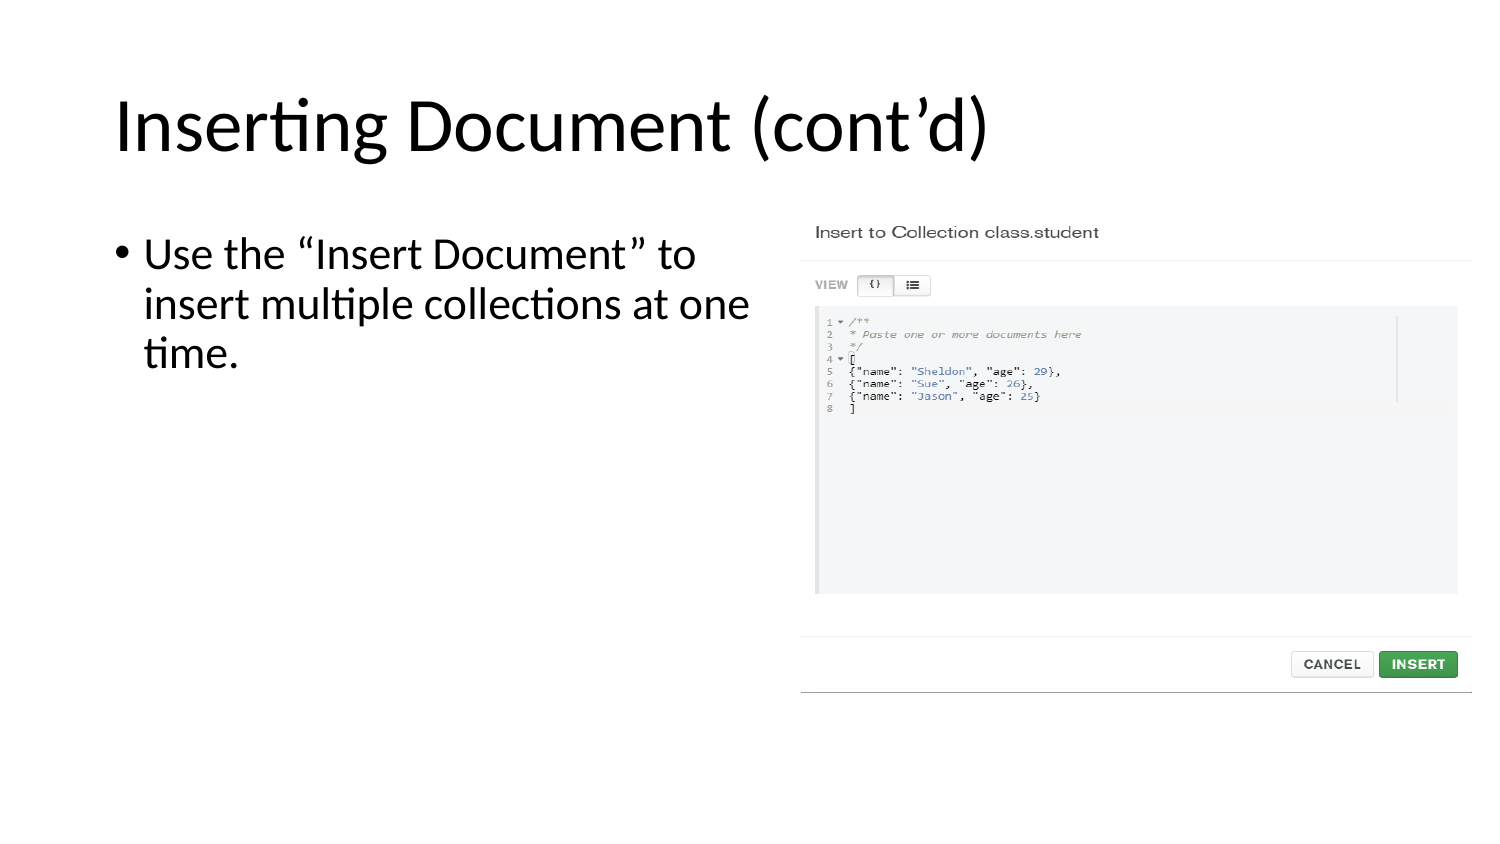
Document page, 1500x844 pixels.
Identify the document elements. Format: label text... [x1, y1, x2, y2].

picture [800, 207, 1472, 694]
title Inserting Document (cont’d) [103, 44, 1397, 208]
list Use the “Insert Document” to insert multiple collections at one time. [103, 224, 802, 760]
